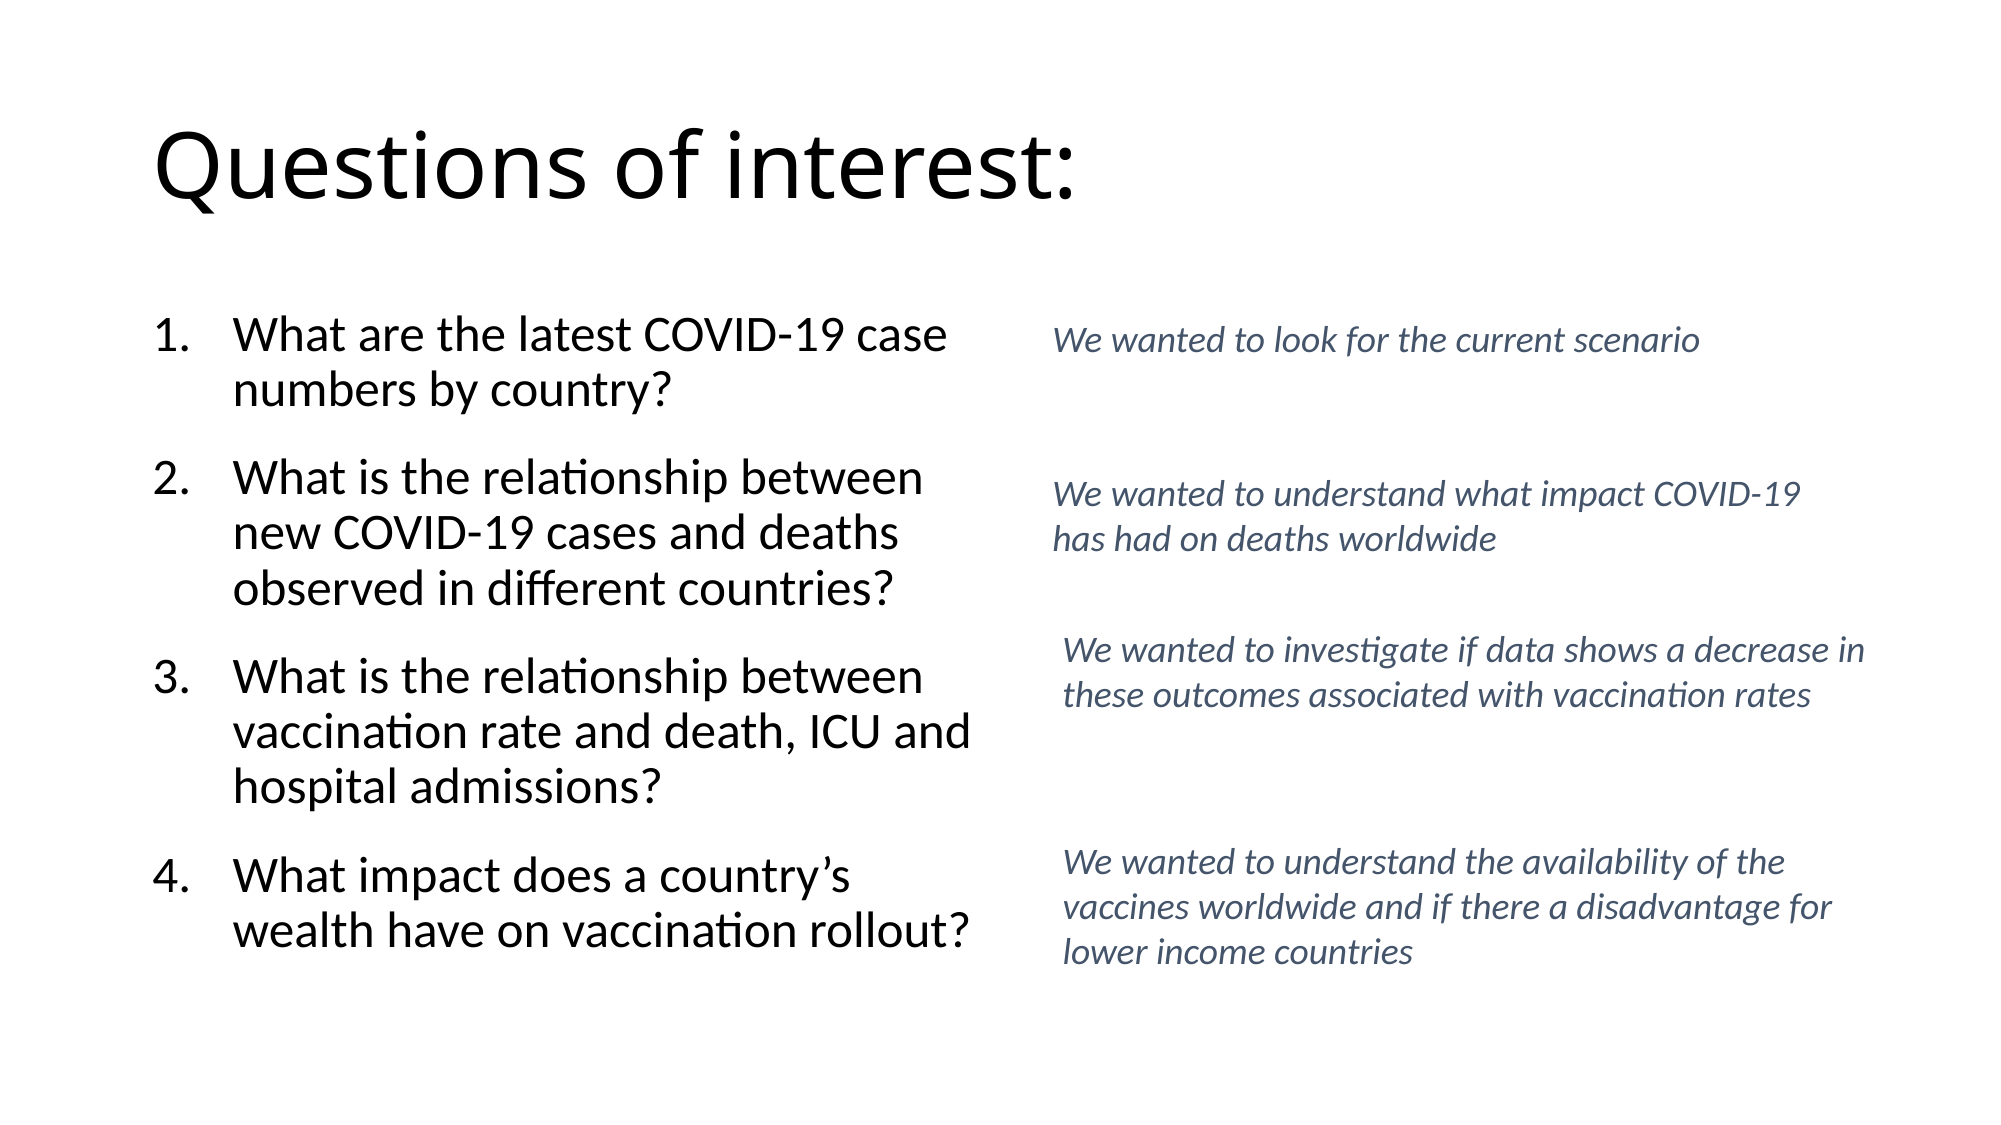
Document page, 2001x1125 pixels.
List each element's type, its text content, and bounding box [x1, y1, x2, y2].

text_box We wanted to look for the current scenario [1037, 312, 1872, 419]
list What are the latest COVID-19 case numbers by country? What is the relationship between new COVID-19 cases and deaths observed in different countries? What is the relationship between vaccination rate and death, ICU and hospital admissions? What impact does a country’s wealth have on vaccination rollout? [137, 299, 1000, 1014]
title Questions of interest: [137, 59, 1863, 278]
text_box We wanted to understand the availability of the vaccines worldwide and if there a disadvantage for lower income countries [1047, 829, 1882, 980]
text_box We wanted to understand what impact COVID-19 has had on deaths worldwide [1037, 461, 1872, 566]
text_box We wanted to investigate if data shows a decrease in these outcomes associated with vaccination rates [1047, 617, 1882, 722]
